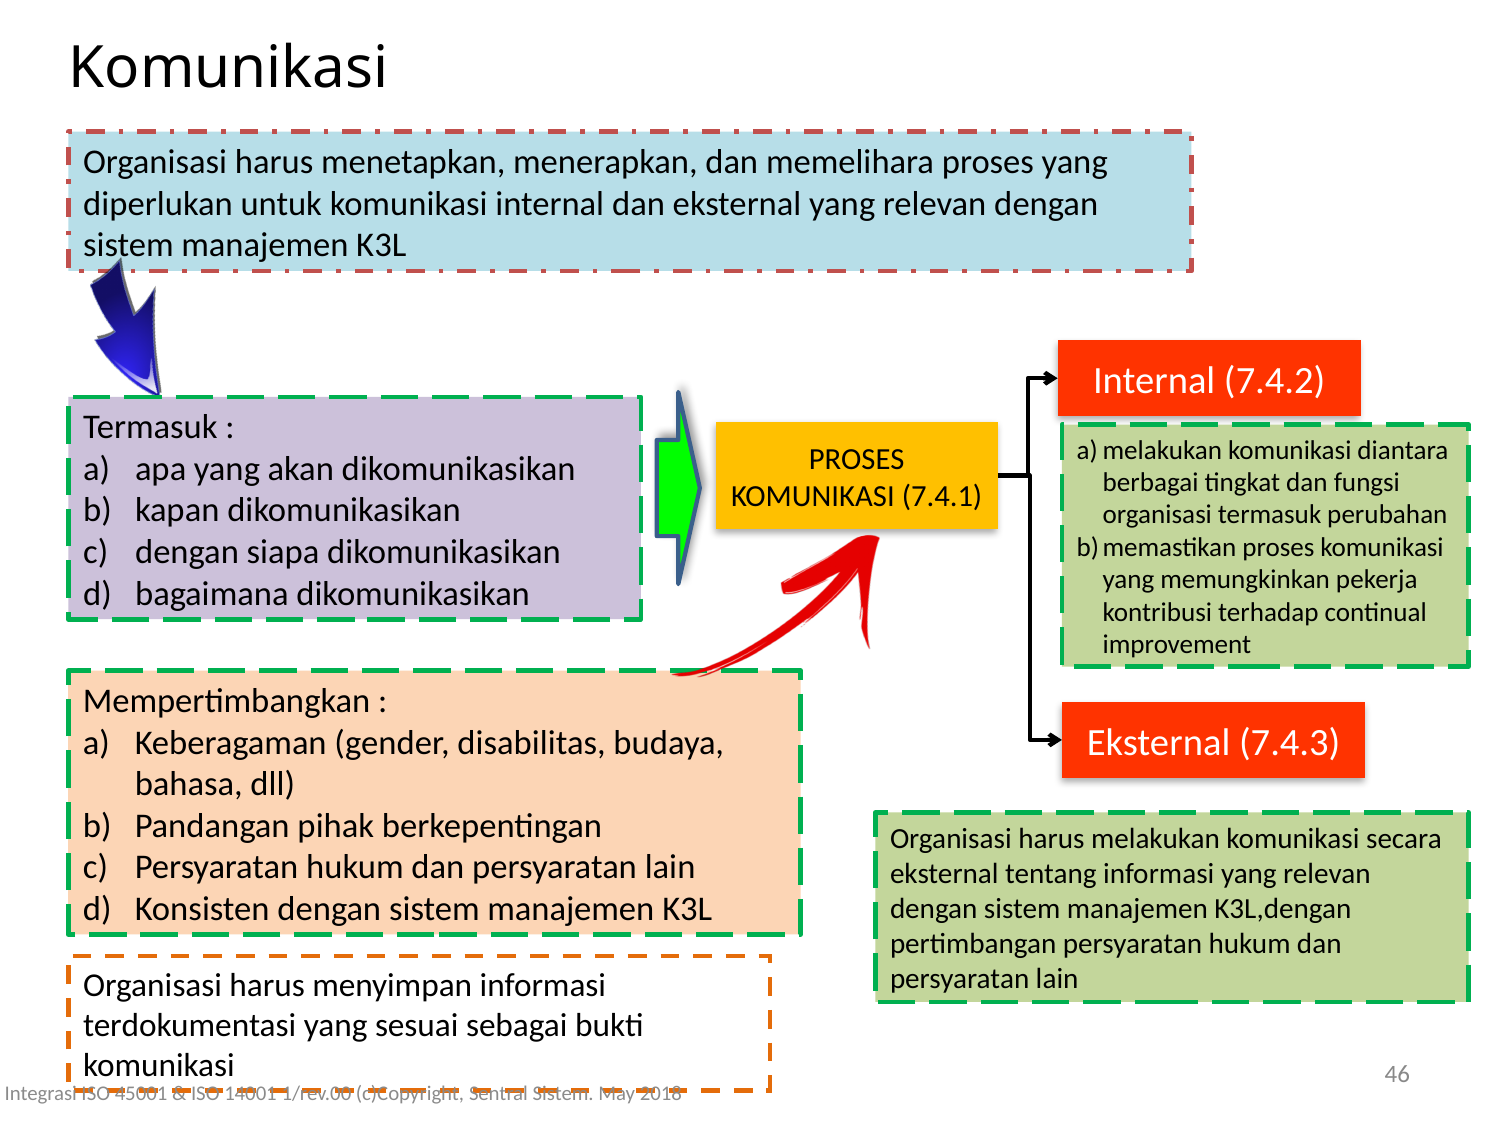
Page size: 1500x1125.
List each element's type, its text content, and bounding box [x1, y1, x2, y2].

text_box Internal (7.4.2) [1056, 338, 1363, 418]
text_box Organisasi harus menyimpan informasi terdokumentasi yang sesuai sebagai bukti komunikasi [68, 955, 770, 1091]
text_box Komunikasi [52, 20, 1230, 109]
footer Integrasi ISO 45001 & ISO 14001 1/rev.00 (c)Copyright, Sentral Sistem. May 2018 [0, 1062, 716, 1123]
text_box Organisasi harus menetapkan, menerapkan, dan memelihara proses yang diperlukan untuk komunikasi internal dan eksternal yang relevan dengan sistem manajemen K3L [66, 130, 1194, 273]
text_box melakukan komunikasi diantara berbagai tingkat dan fungsi organisasi termasuk perubahan memastikan proses komunikasi yang memungkinkan pekerja kontribusi terhadap continual improvement [1062, 423, 1471, 669]
text_box Mempertimbangkan : Keberagaman (gender, disabilitas, budaya, bahasa, dll) Pandangan pihak berkepentingan Persyaratan hukum dan persyaratan lain Konsisten dengan sistem manajemen K3L [66, 669, 803, 937]
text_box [997, 377, 1058, 475]
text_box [997, 475, 1063, 741]
text_box PROSES KOMUNIKASI (7.4.1) [714, 420, 992, 532]
text_box Organisasi harus melakukan komunikasi secara eksternal tentang informasi yang relevan dengan sistem manajemen K3L,dengan pertimbangan persyaratan hukum dan persyaratan lain [873, 810, 1471, 1004]
slide_number 46 [1074, 1042, 1425, 1103]
text_box Termasuk : apa yang akan dikomunikasikan kapan dikomunikasikan dengan siapa dikomunikasikan bagaimana dikomunikasikan [66, 395, 643, 621]
text_box Eksternal (7.4.3) [1060, 700, 1367, 780]
text_box [654, 389, 702, 553]
picture [77, 254, 178, 396]
picture [652, 533, 901, 690]
